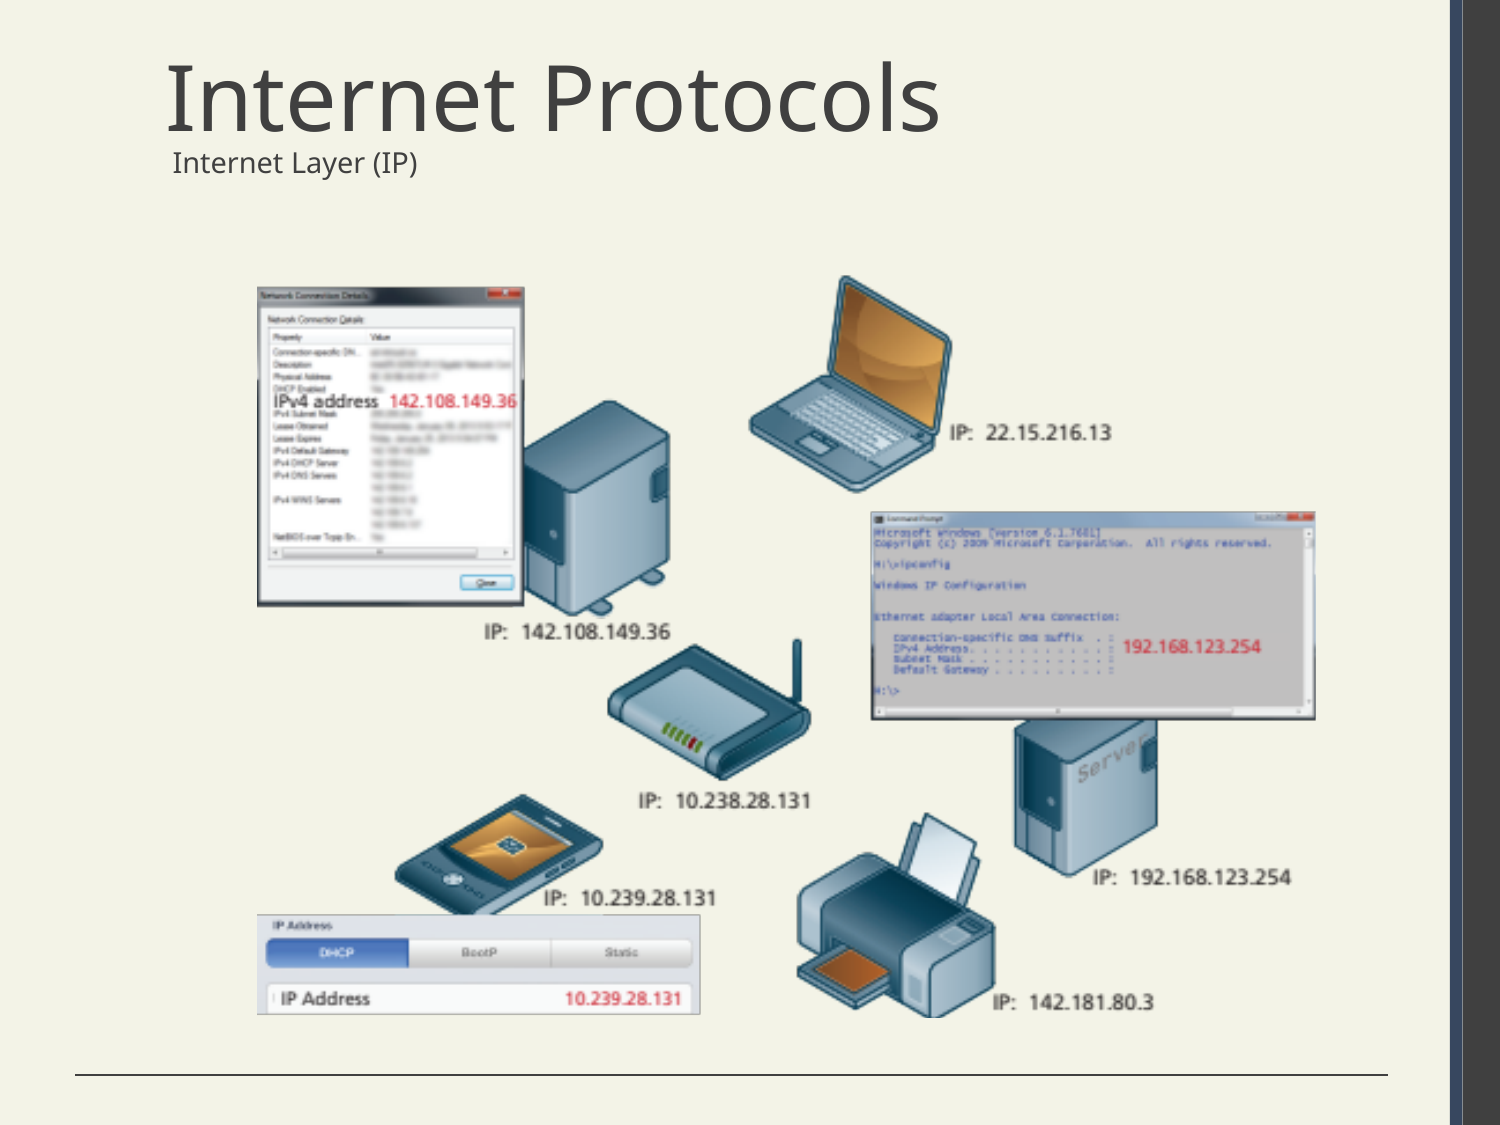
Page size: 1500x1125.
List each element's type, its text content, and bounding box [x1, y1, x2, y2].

title Internet Protocols [150, 32, 1425, 200]
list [147, 274, 1426, 1018]
list Internet Layer (IP) [150, 137, 1238, 188]
